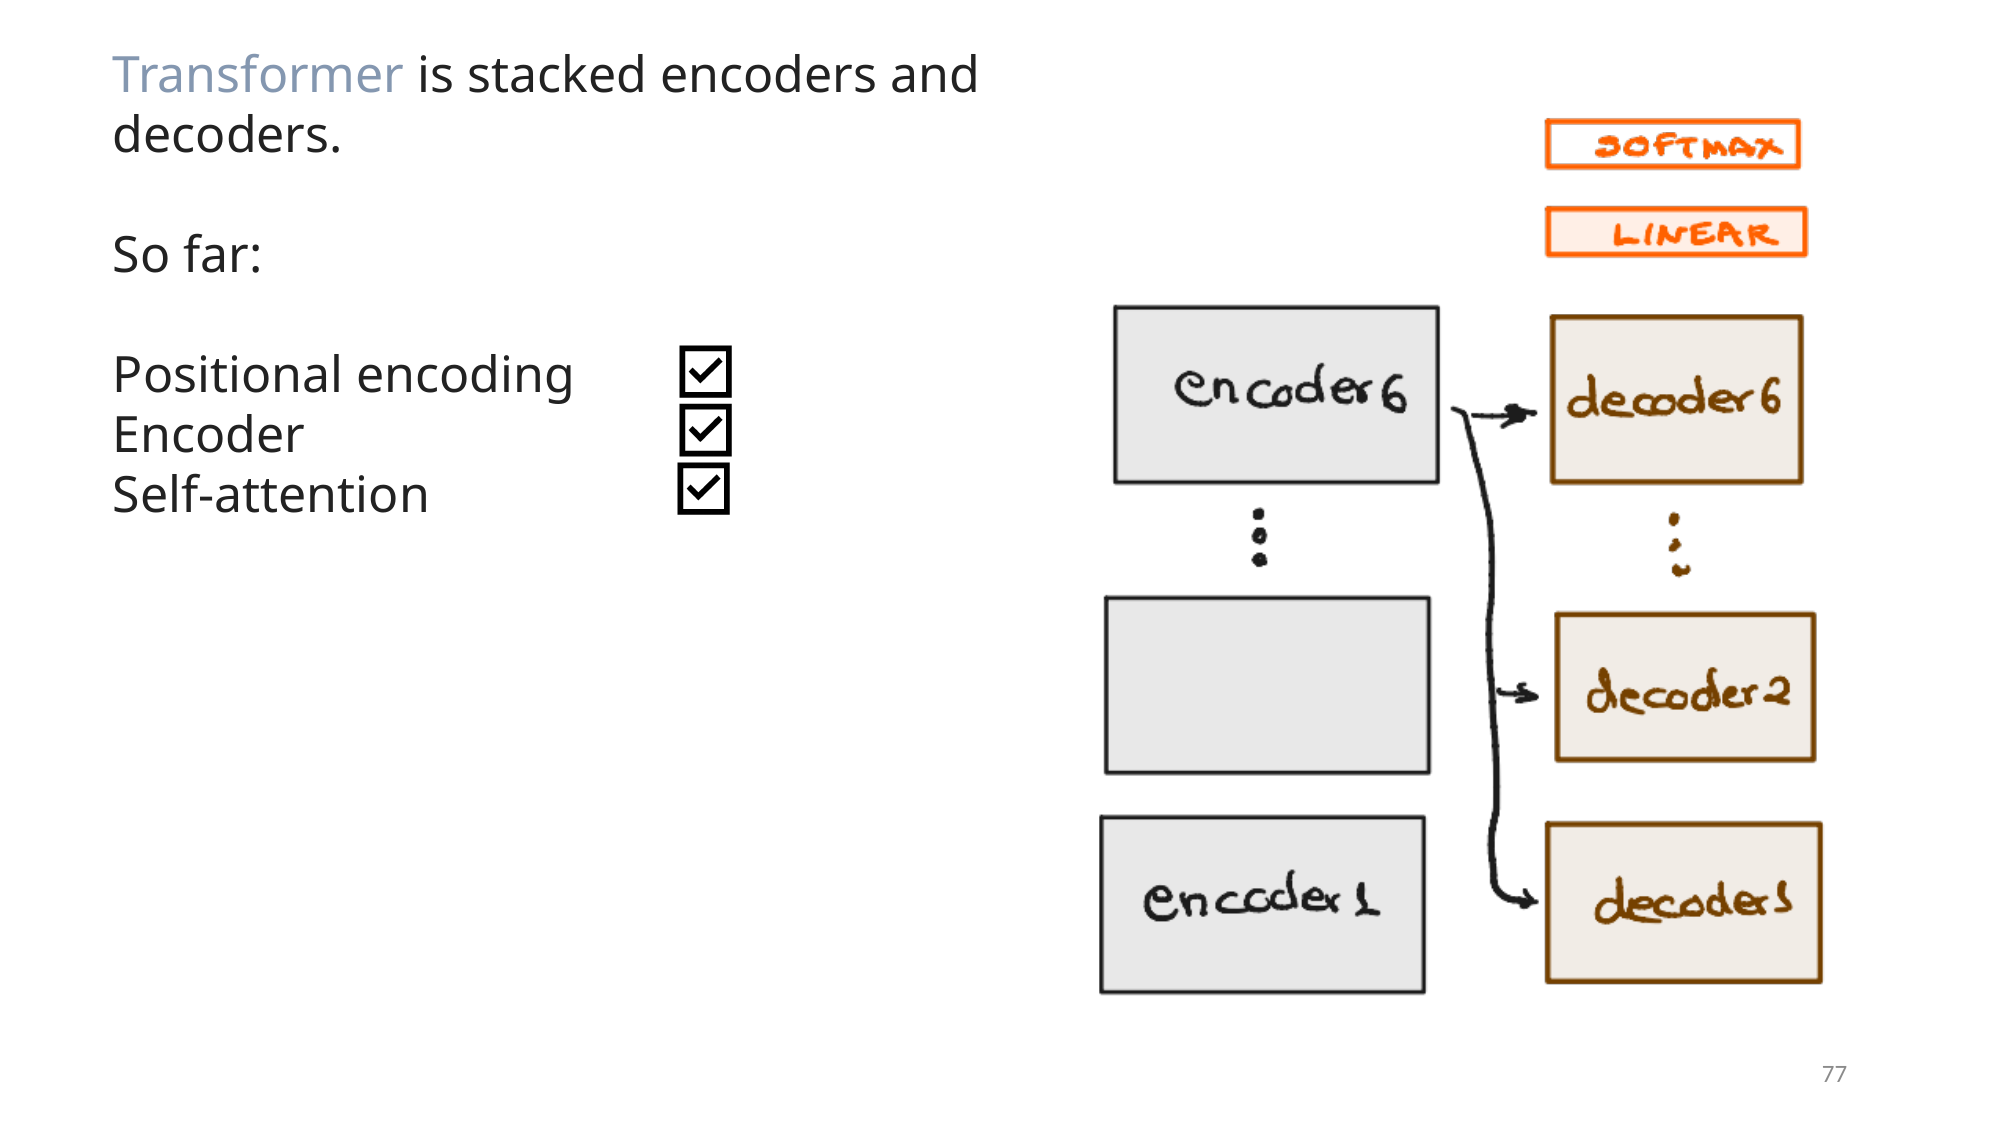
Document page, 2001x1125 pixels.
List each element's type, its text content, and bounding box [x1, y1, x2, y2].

text_box Transformer is stacked encoders and decoders. So far: Positional encoding Encoder Self-attention [98, 35, 1144, 590]
picture [1098, 95, 1842, 1030]
slide_number 77 [1412, 1042, 1863, 1103]
picture [657, 325, 752, 535]
